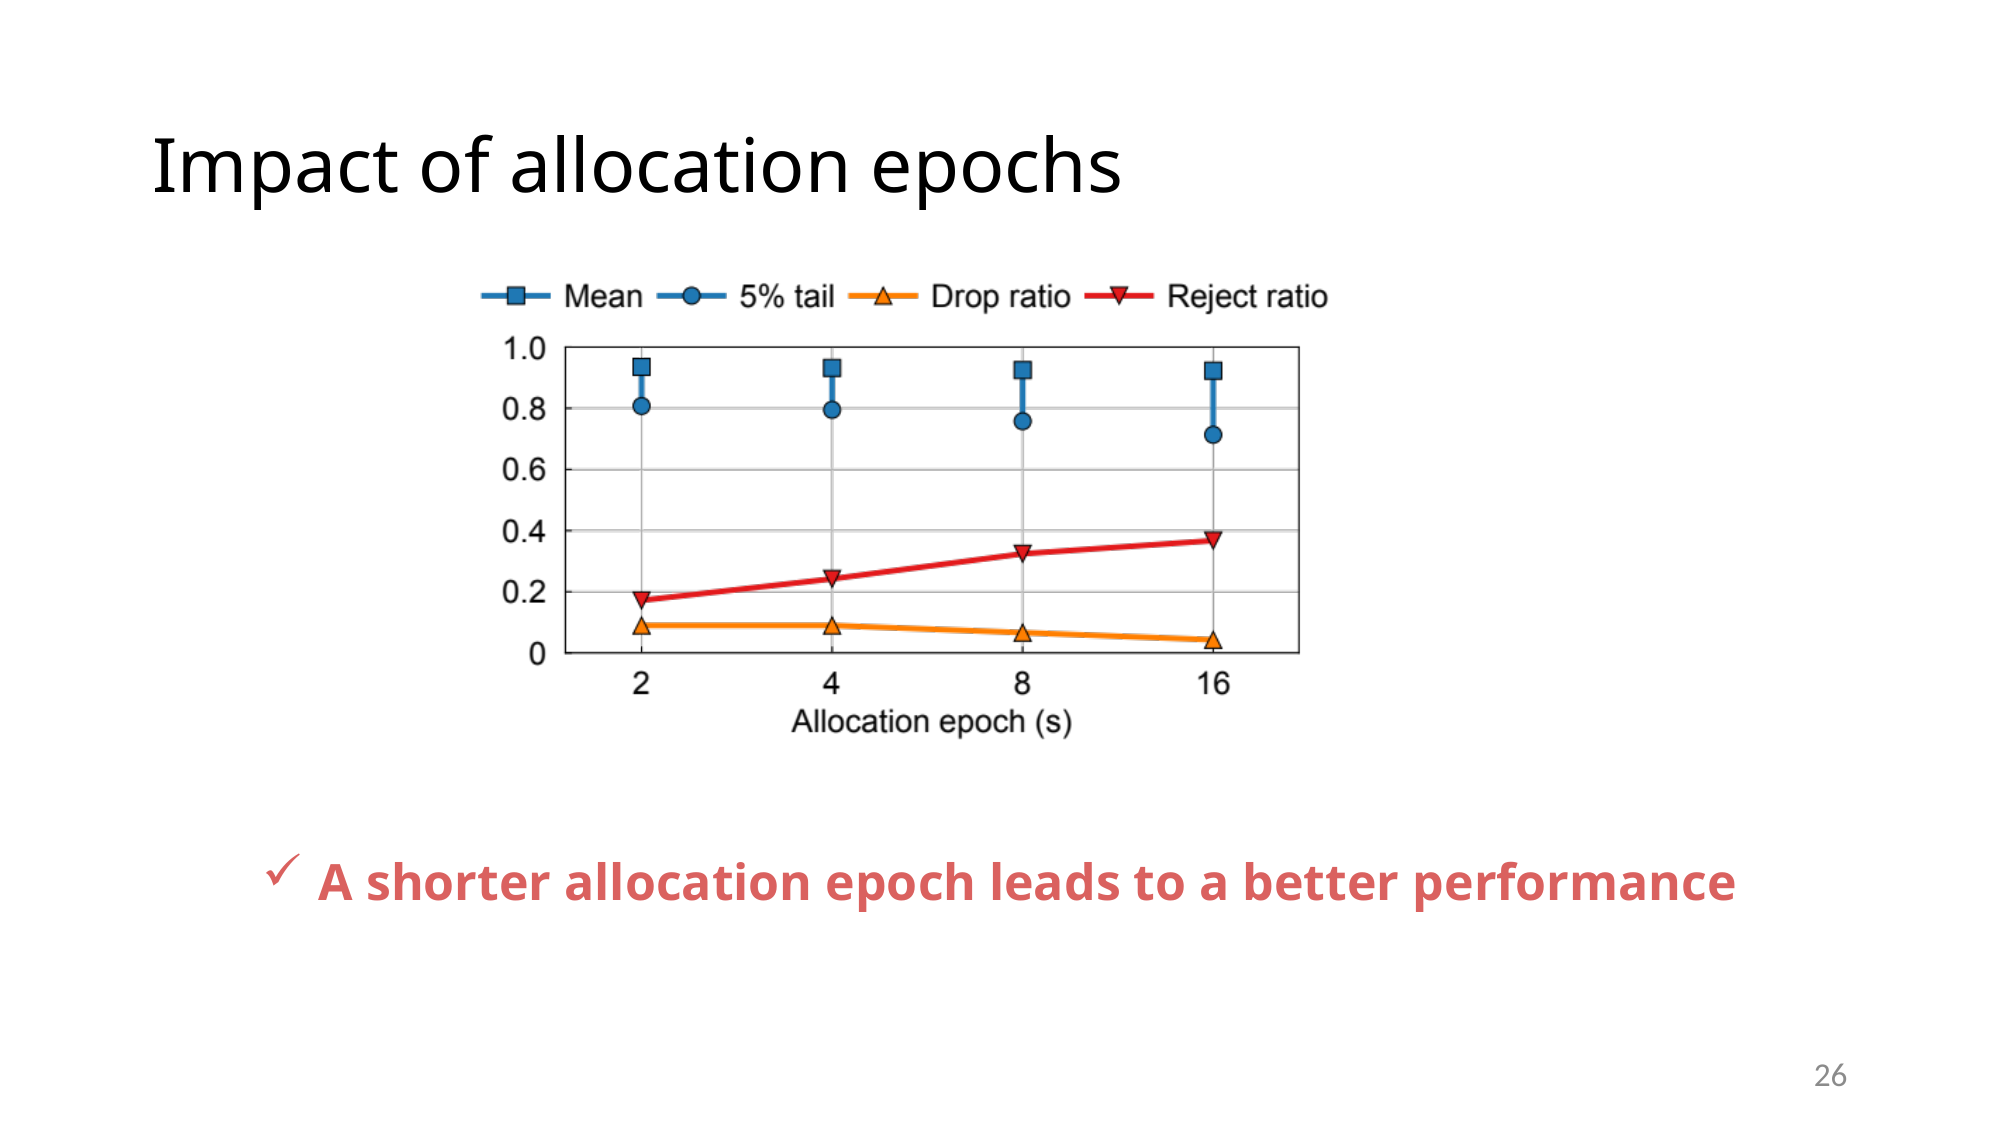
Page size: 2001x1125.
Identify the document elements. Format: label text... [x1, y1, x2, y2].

slide_number 26 [1412, 1042, 1863, 1103]
text_box A shorter allocation epoch leads to a better performance [243, 843, 1757, 919]
picture [458, 258, 1353, 751]
title Impact of allocation epochs [137, 59, 1863, 278]
